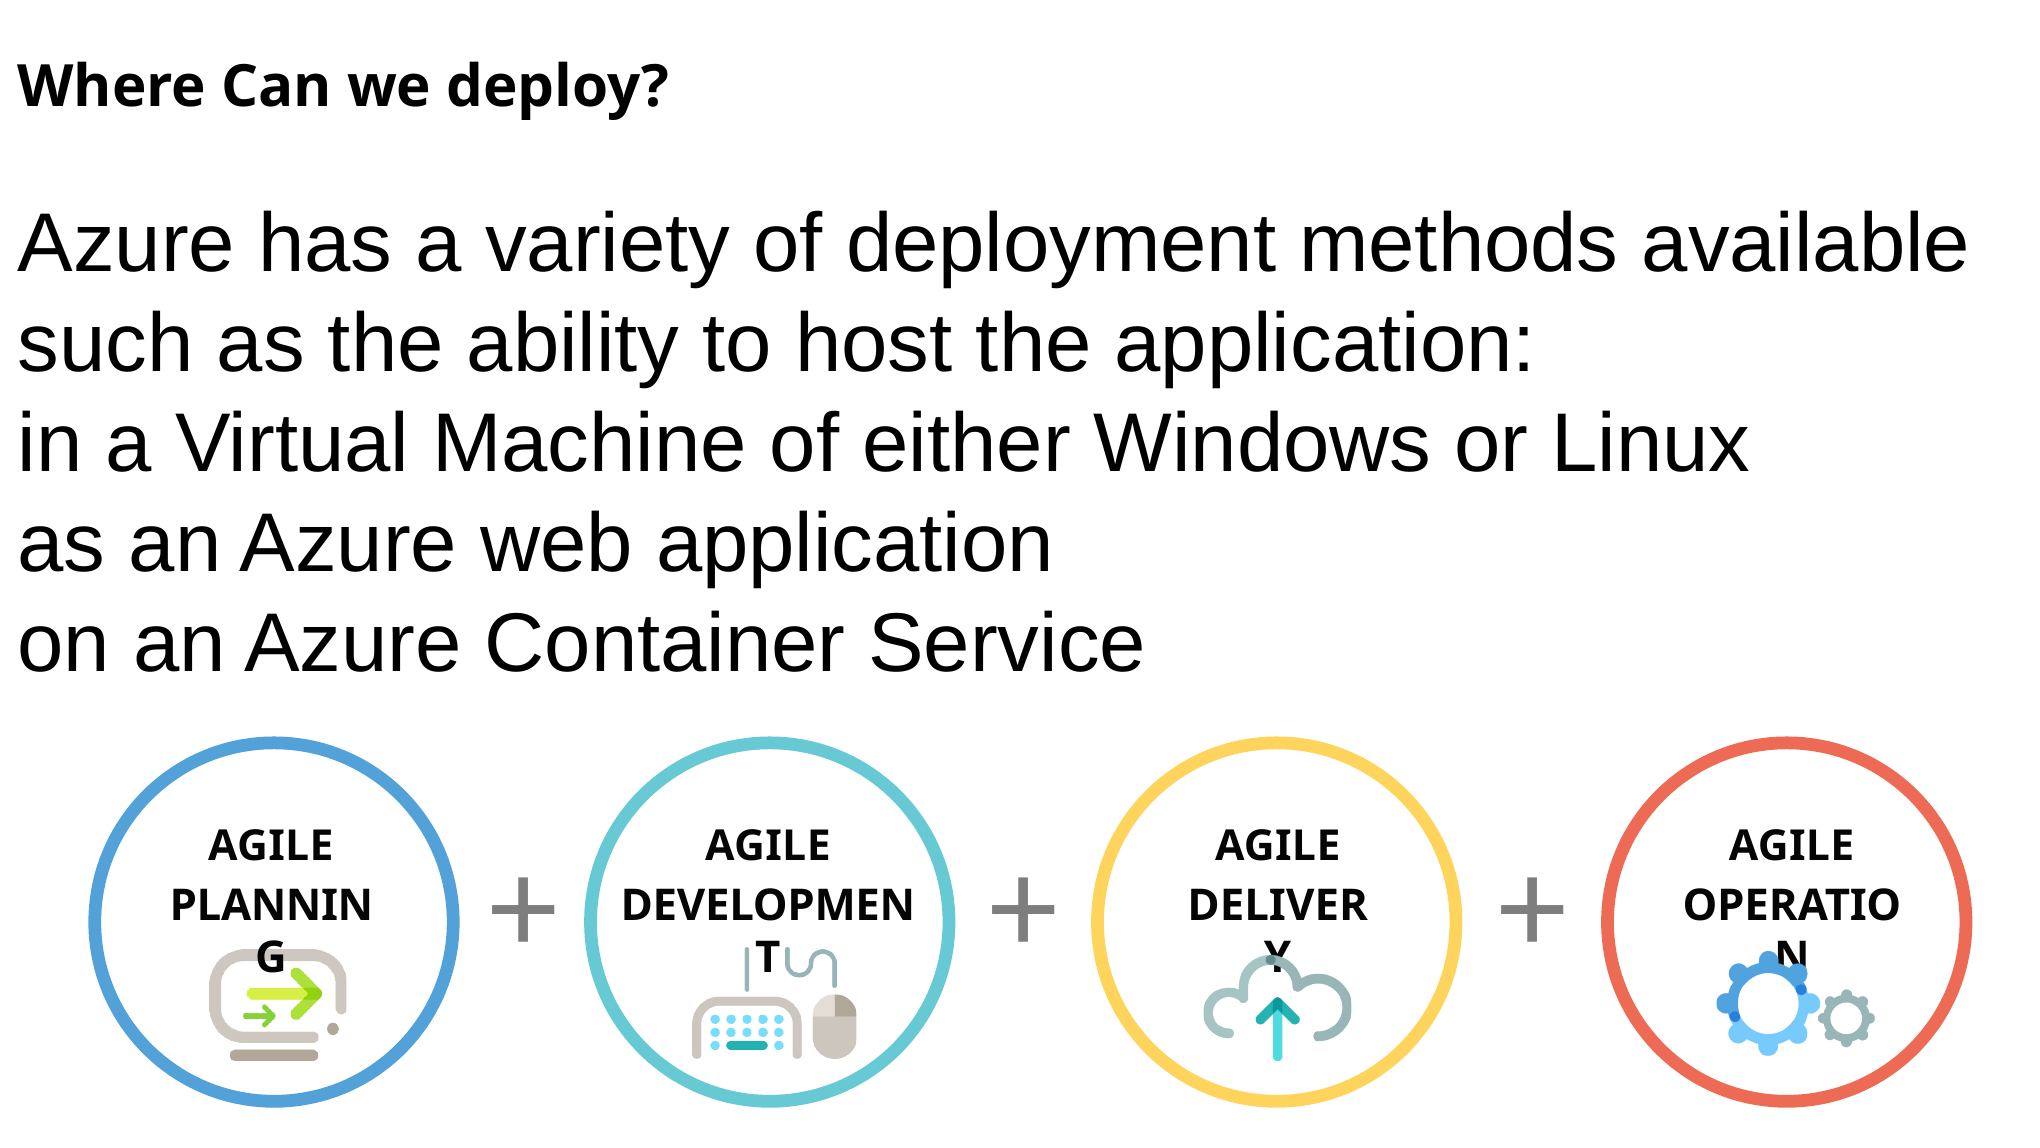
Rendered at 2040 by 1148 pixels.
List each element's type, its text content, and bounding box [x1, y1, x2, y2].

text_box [94, 736, 1973, 1108]
title Where Can we deploy? Azure has a variety of deployment methods available such as the ability to host the application: in a Virtual Machine of either Windows or Linux as an Azure web application on an Azure Container Service [17, 45, 2020, 758]
